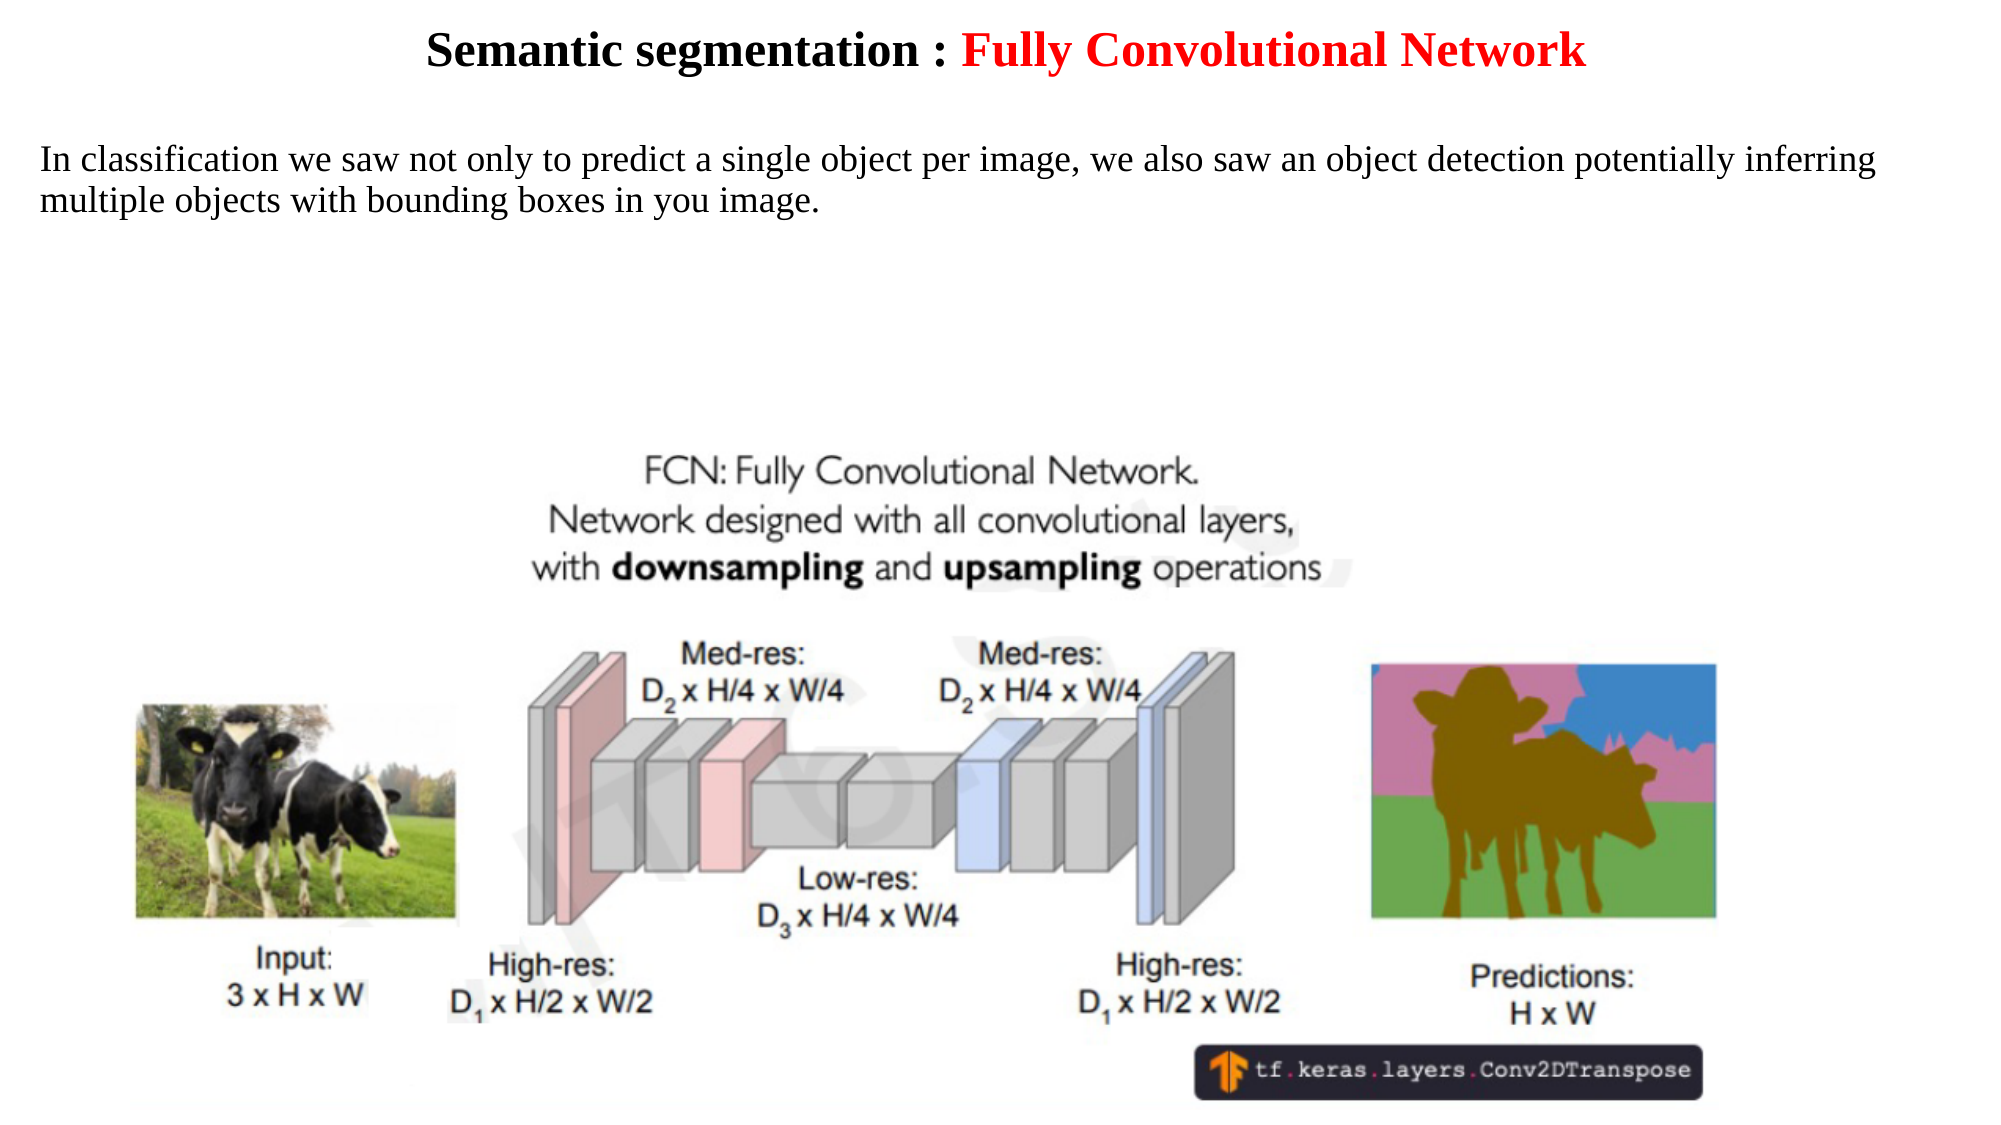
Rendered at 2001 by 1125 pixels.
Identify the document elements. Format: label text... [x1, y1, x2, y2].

picture [130, 424, 1719, 1110]
title Semantic segmentation : Fully Convolutional Network [0, 12, 2000, 88]
text_box In classification we saw not only to predict a single object per image, we also saw an object detection potentially inferring multiple objects with bounding boxes in you image. [24, 135, 2000, 224]
